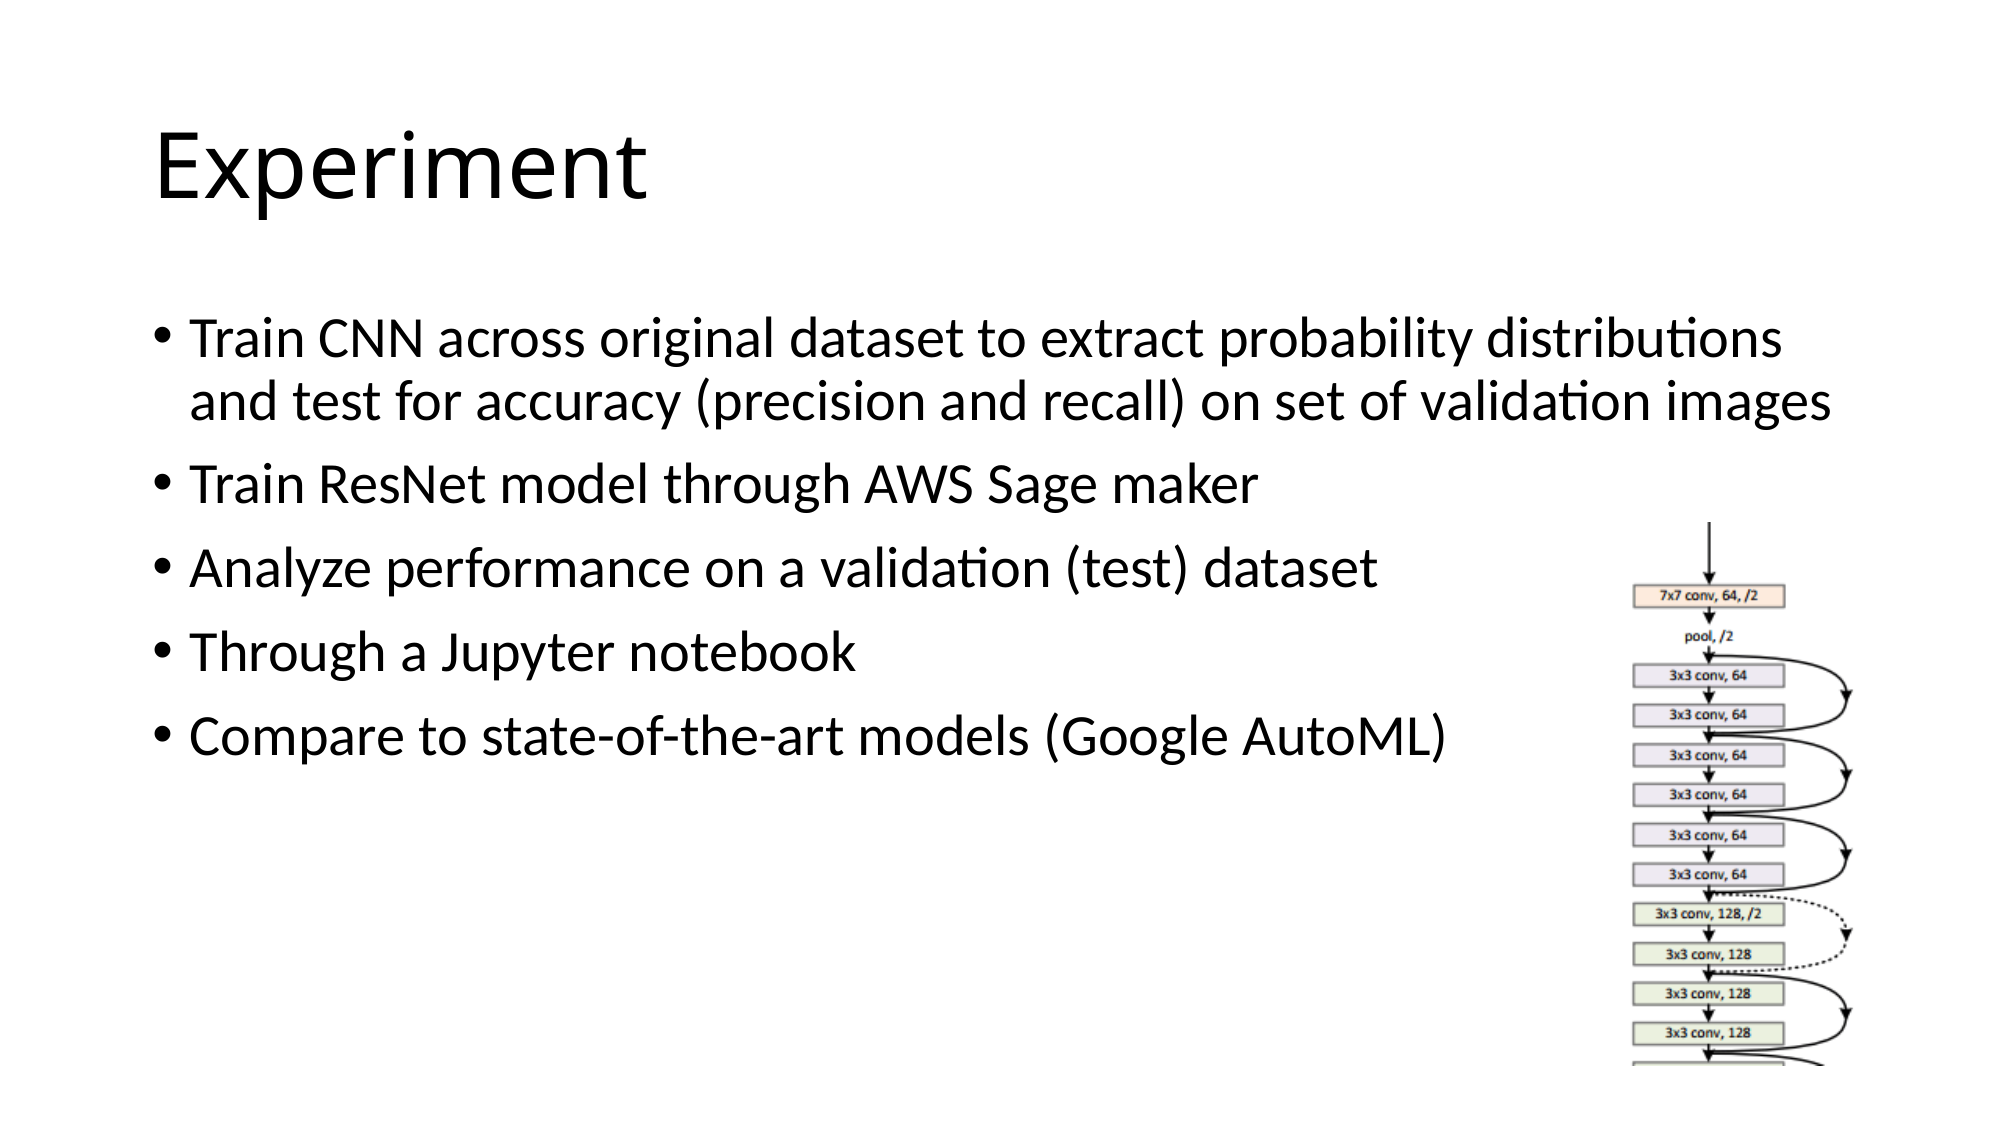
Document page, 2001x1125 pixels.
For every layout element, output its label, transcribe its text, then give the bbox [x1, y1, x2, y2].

list Train CNN across original dataset to extract probability distributions and test for accuracy (precision and recall) on set of validation images Train ResNet model through AWS Sage maker Analyze performance on a validation (test) dataset Through a Jupyter notebook Compare to state-of-the-art models (Google AutoML) [137, 299, 1863, 1014]
title Experiment [137, 59, 1863, 278]
picture [1589, 522, 1900, 1066]
